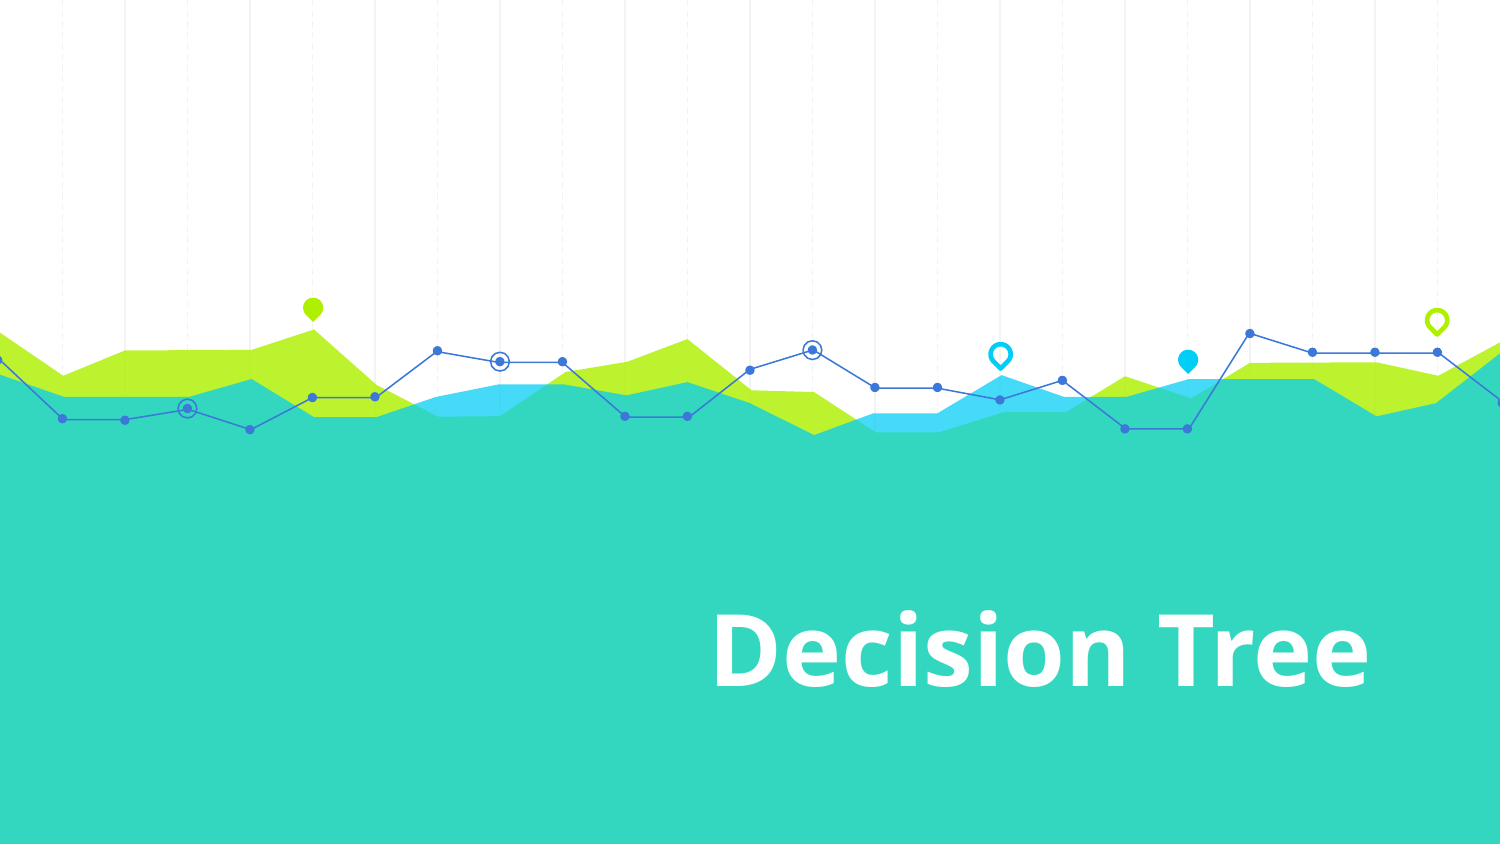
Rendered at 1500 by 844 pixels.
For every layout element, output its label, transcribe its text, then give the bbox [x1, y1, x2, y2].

title Decision Tree [76, 551, 1388, 742]
